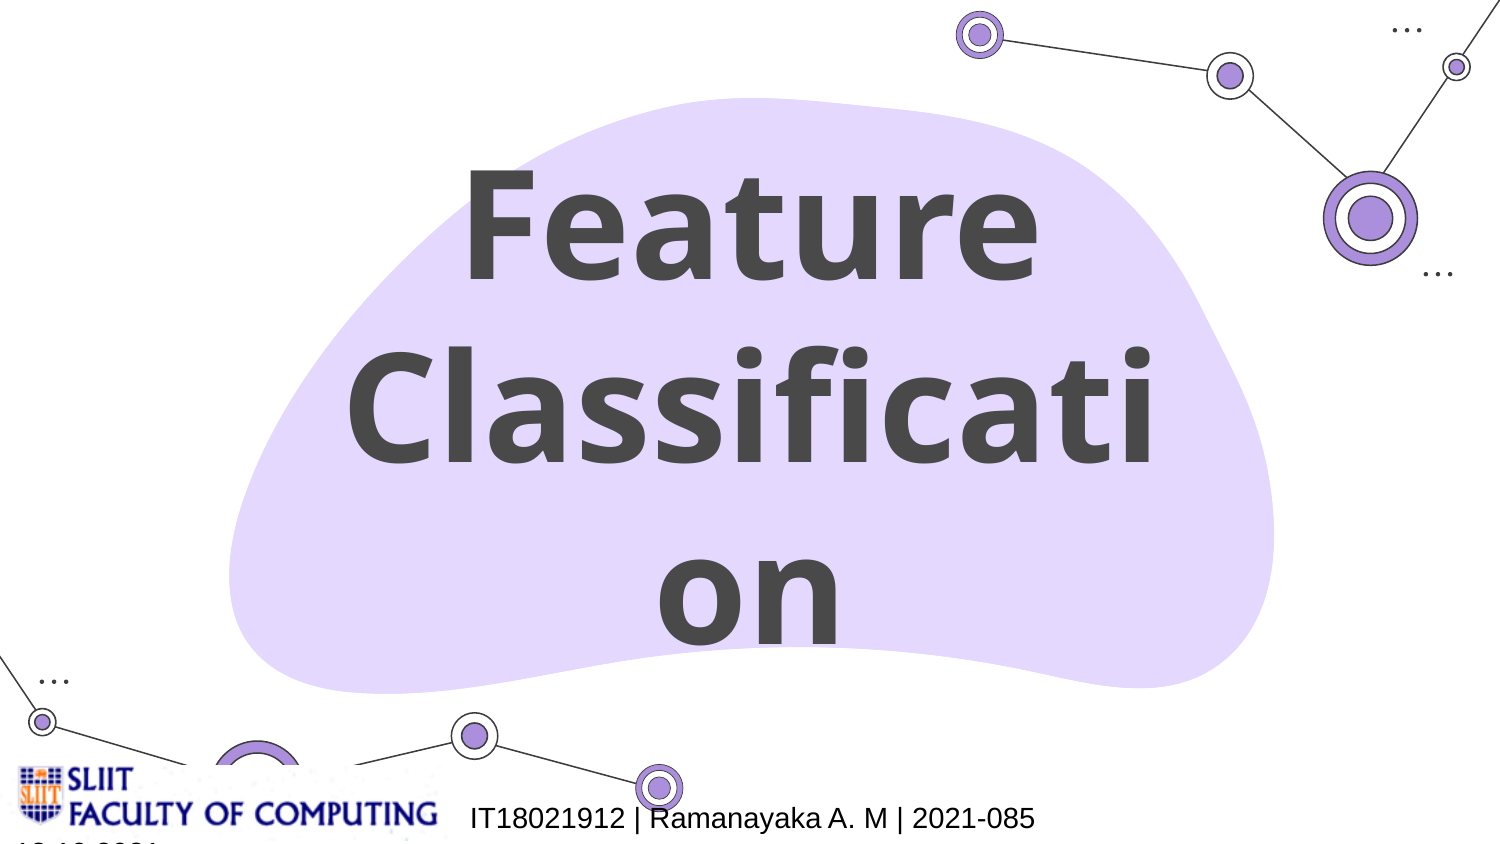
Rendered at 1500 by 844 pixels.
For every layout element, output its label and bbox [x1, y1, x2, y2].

text_box [0, 225, 1500, 841]
